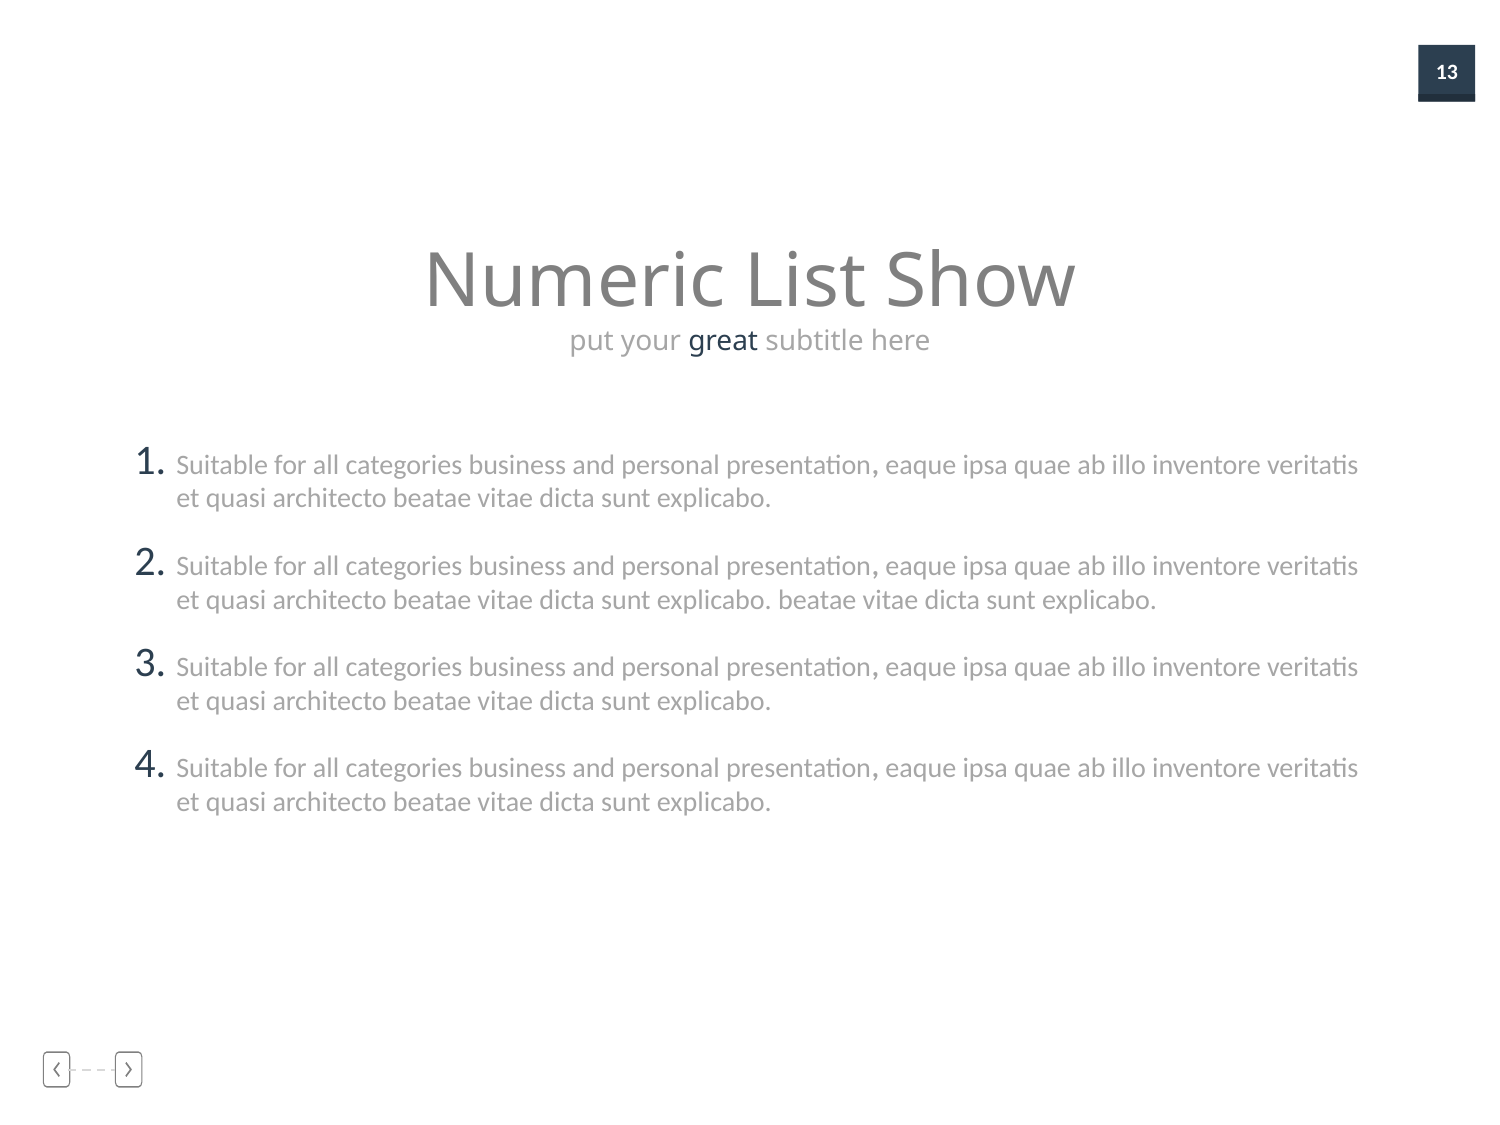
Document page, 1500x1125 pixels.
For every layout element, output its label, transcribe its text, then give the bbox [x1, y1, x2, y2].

text_box Numeric List Show [408, 224, 1092, 330]
text_box Suitable for all categories business and personal presentation, eaque ipsa quae ab illo inventore veritatis et quasi architecto beatae vitae dicta sunt explicabo. Suitable for all categories business and personal presentation, eaque ipsa quae ab illo inventore veritatis et quasi architecto beatae vitae dicta sunt explicabo. beatae vitae dicta sunt explicabo. Suitable for all categories business and personal presentation, eaque ipsa quae ab illo inventore veritatis et quasi architecto beatae vitae dicta sunt explicabo. Suitable for all categories business and personal presentation, eaque ipsa quae ab illo inventore veritatis et quasi architecto beatae vitae dicta sunt explicabo. [119, 438, 1395, 825]
text_box put your great subtitle here [554, 330, 946, 364]
